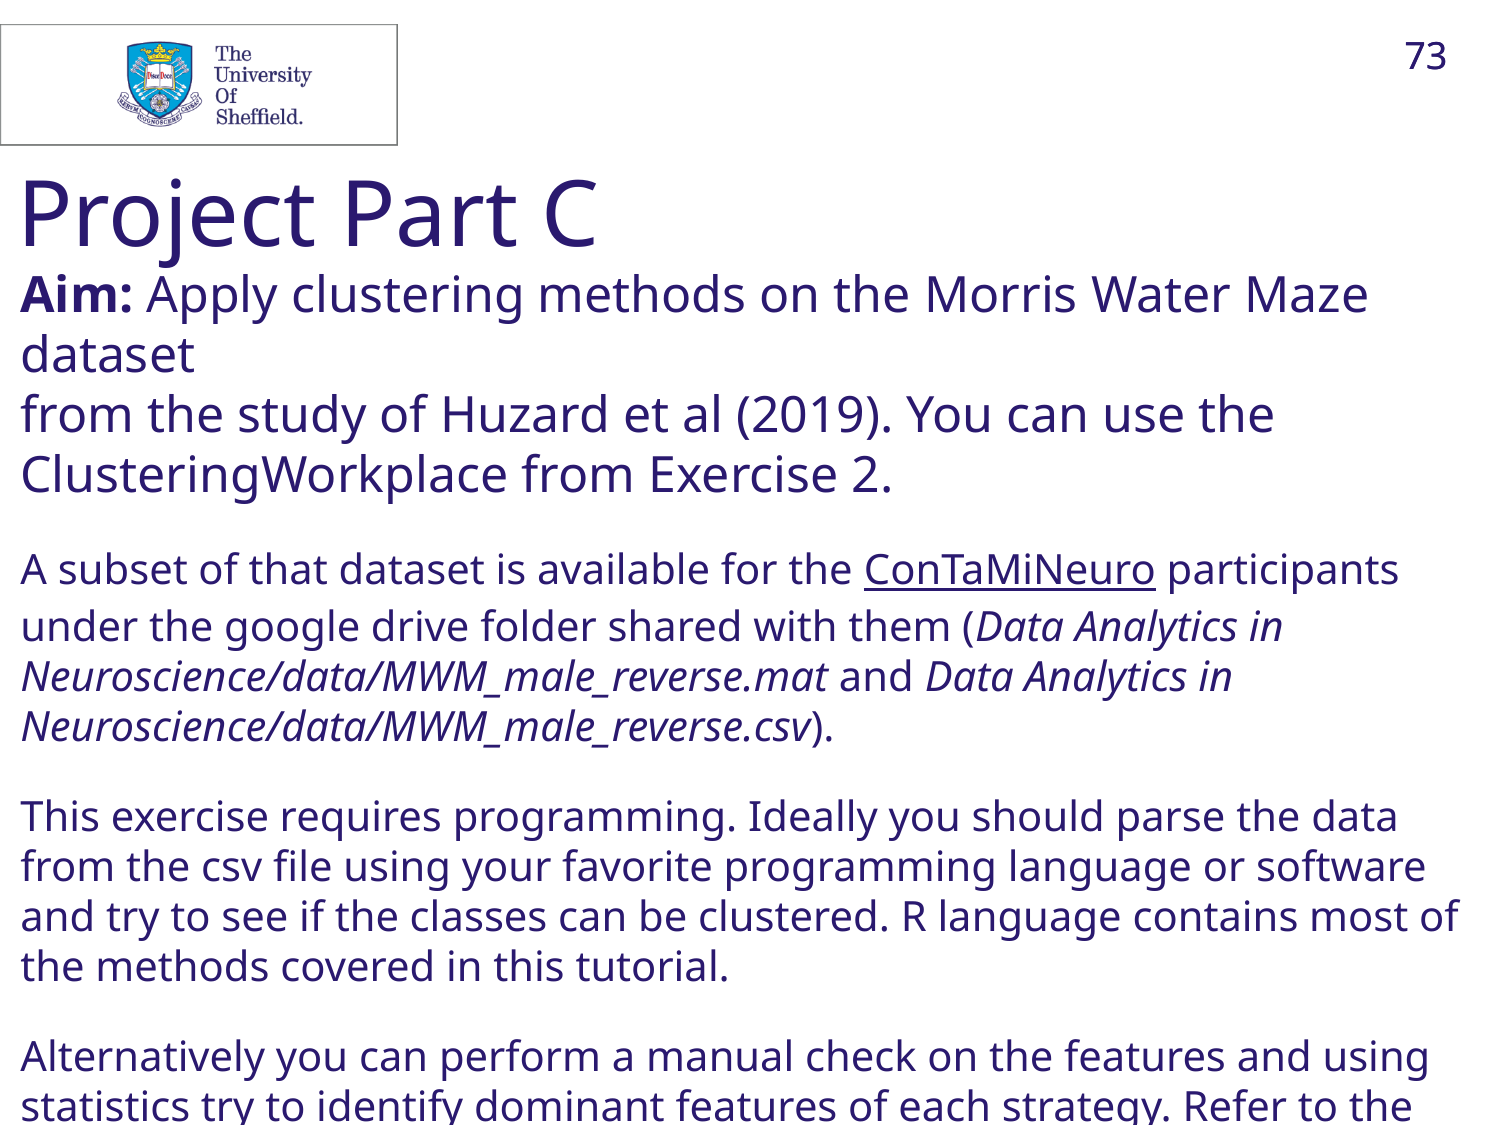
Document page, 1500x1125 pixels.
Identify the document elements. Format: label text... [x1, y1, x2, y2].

text_box Aim: Apply clustering methods on the Morris Water Maze dataset from the study of Huzard et al (2019). You can use the ClusteringWorkplace from Exercise 2. A subset of that dataset is available for the ConTaMiNeuro participants under the google drive folder shared with them (Data Analytics in Neuroscience/data/MWM_male_reverse.mat and Data Analytics in Neuroscience/data/MWM_male_reverse.csv). This exercise requires programming. Ideally you should parse the data from the csv file using your favorite programming language or software and try to see if the classes can be clustered. R language contains most of the methods covered in this tutorial. Alternatively you can perform a manual check on the features and using statistics try to identify dominant features of each strategy. Refer to the similar study: https://www.biorxiv.org/content/10.1101/576942v1.abstract [5, 255, 1500, 1125]
text_box 73 [1149, 24, 1463, 100]
picture [0, 24, 398, 146]
text_box Project Part C [2, 165, 1353, 291]
